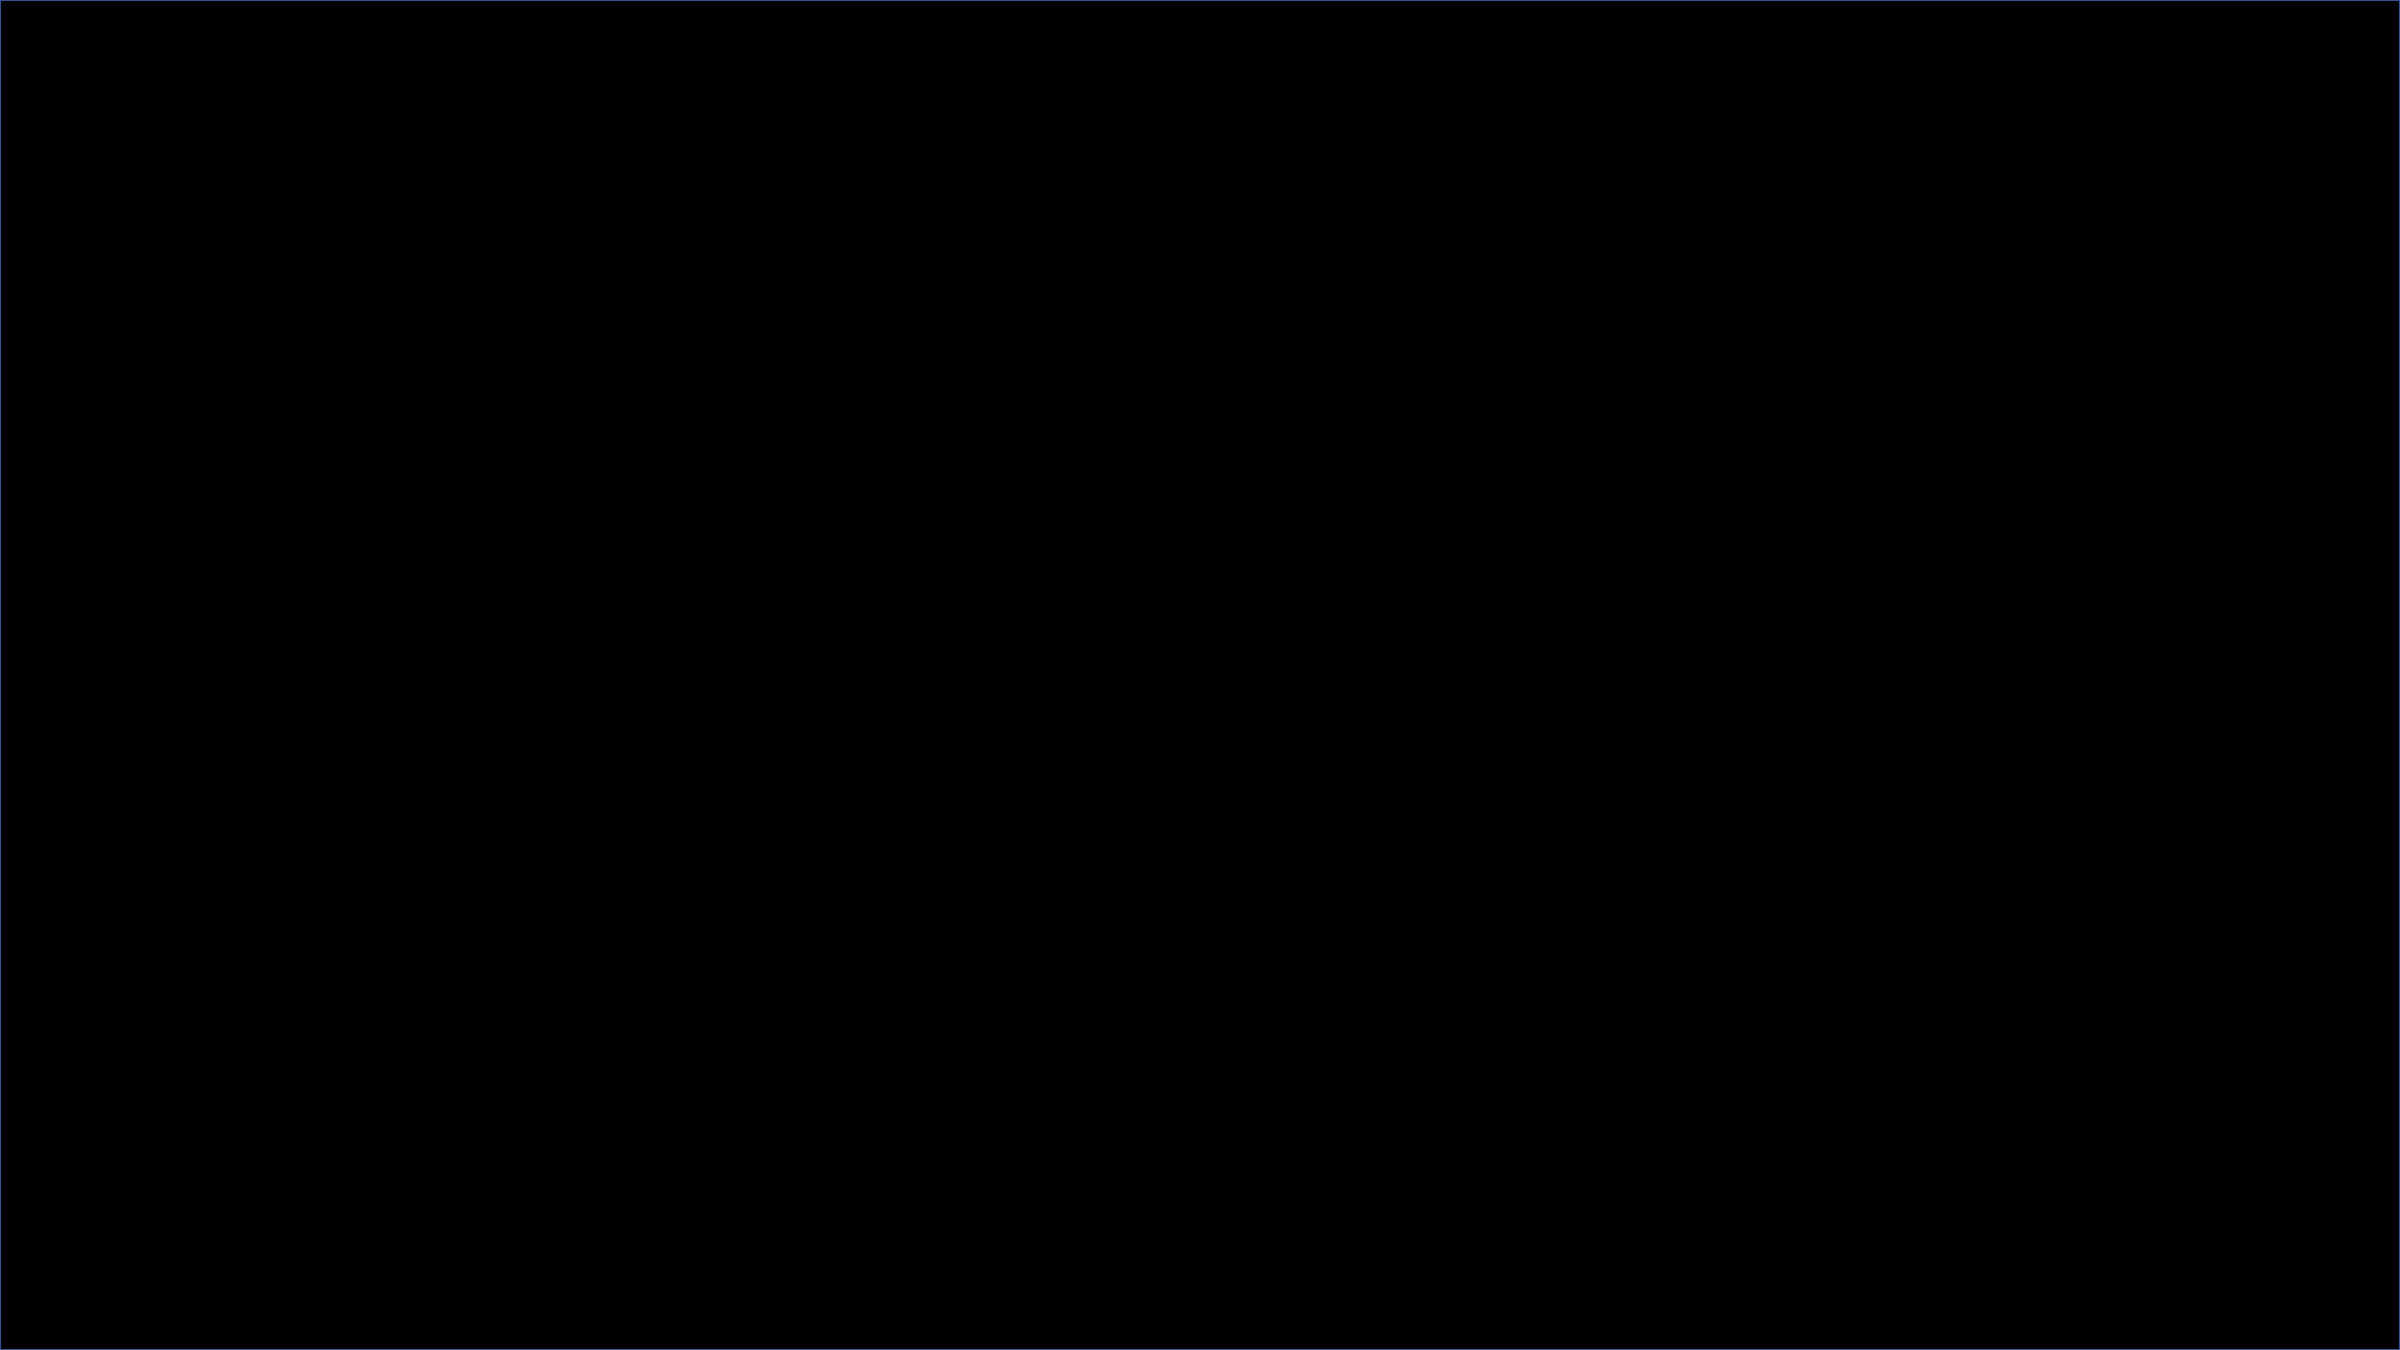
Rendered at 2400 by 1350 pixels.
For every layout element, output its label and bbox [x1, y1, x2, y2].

text_box [0, 0, 2400, 1350]
